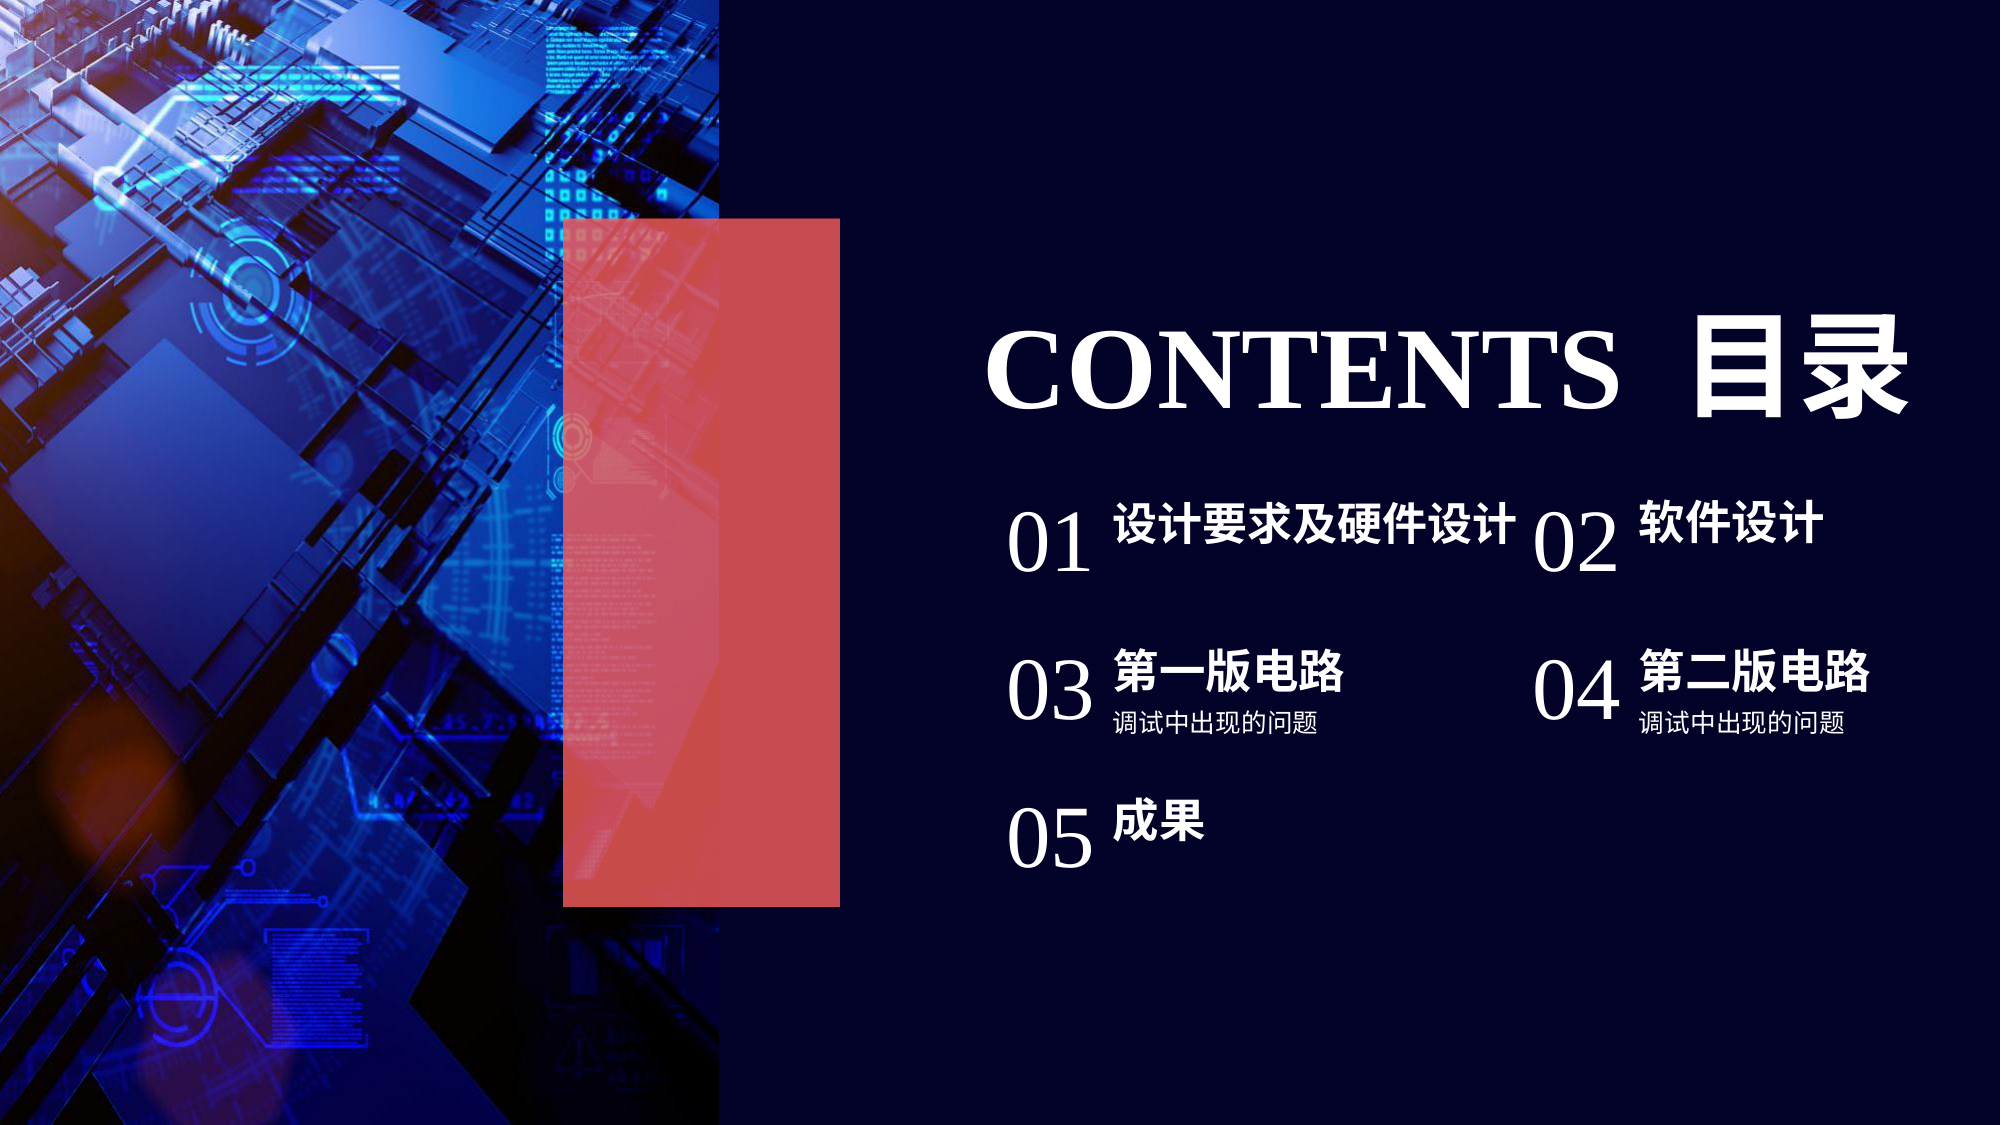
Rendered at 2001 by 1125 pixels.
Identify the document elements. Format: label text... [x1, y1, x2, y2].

text_box 调试中出现的问题 [1639, 702, 2000, 738]
picture [0, 0, 2000, 1125]
text_box 成果 [1112, 782, 1474, 847]
text_box 第一版电路 [1112, 634, 1474, 698]
text_box 软件设计 [1639, 485, 2000, 550]
text_box 02 [1491, 466, 1622, 590]
text_box CONTENTS 目录 [982, 265, 1939, 432]
text_box 01 [965, 466, 1096, 590]
text_box 第二版电路 [1639, 634, 2000, 698]
text_box 04 [1491, 614, 1622, 738]
text_box 调试中出现的问题 [1112, 702, 1474, 738]
text_box 05 [965, 763, 1096, 887]
text_box 设计要求及硬件设计 [1112, 480, 1491, 550]
text_box 03 [965, 614, 1096, 738]
